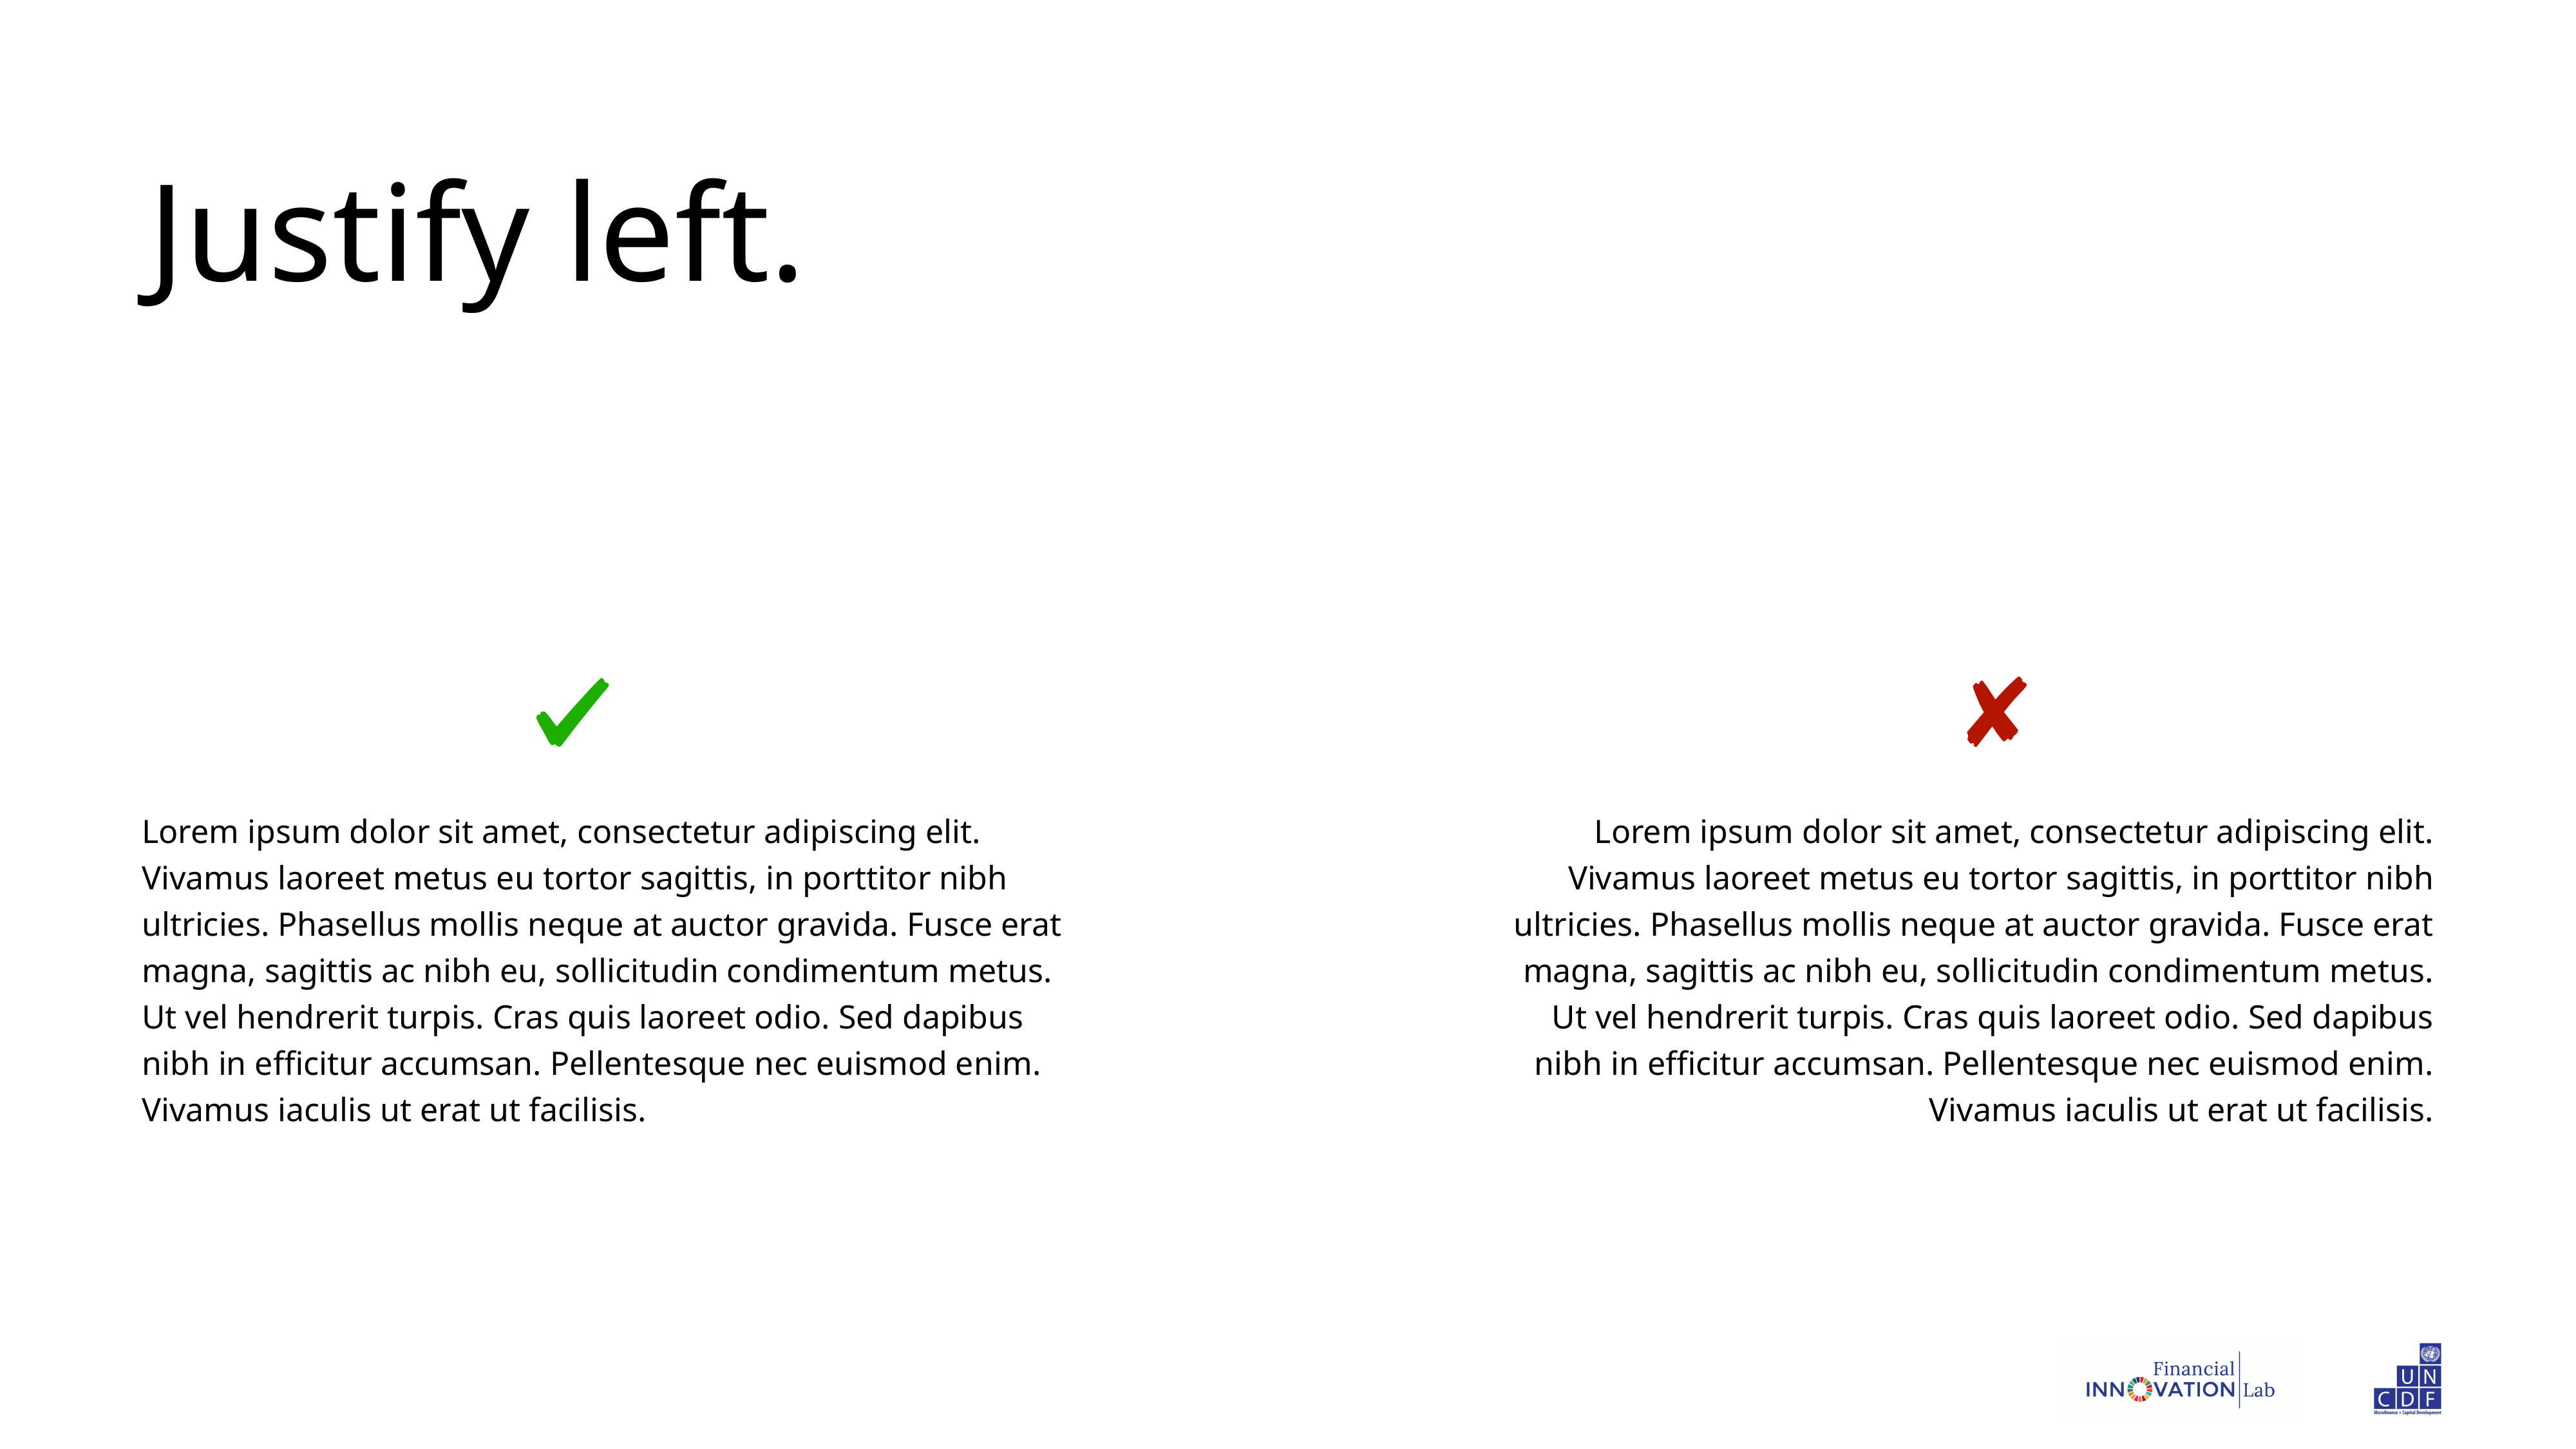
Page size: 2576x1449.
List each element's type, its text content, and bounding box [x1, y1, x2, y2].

text_box Justify left. [141, 139, 814, 316]
picture [2061, 1336, 2304, 1421]
text_box [536, 677, 609, 747]
text_box [1967, 676, 2027, 747]
text_box Lorem ipsum dolor sit amet, consectetur adipiscing elit. Vivamus laoreet metus eu tortor sagittis, in porttitor nibh ultricies. Phasellus mollis neque at auctor gravida. Fusce erat magna, sagittis ac nibh eu, sollicitudin condimentum metus. Ut vel hendrerit turpis. Cras quis laoreet odio. Sed dapibus nibh in efficitur accumsan. Pellentesque nec euismod enim. Vivamus iaculis ut erat ut facilisis. [1492, 795, 2442, 1136]
picture [2373, 1341, 2442, 1417]
text_box Lorem ipsum dolor sit amet, consectetur adipiscing elit. Vivamus laoreet metus eu tortor sagittis, in porttitor nibh ultricies. Phasellus mollis neque at auctor gravida. Fusce erat magna, sagittis ac nibh eu, sollicitudin condimentum metus. Ut vel hendrerit turpis. Cras quis laoreet odio. Sed dapibus nibh in efficitur accumsan. Pellentesque nec euismod enim. Vivamus iaculis ut erat ut facilisis. [134, 795, 1084, 1136]
